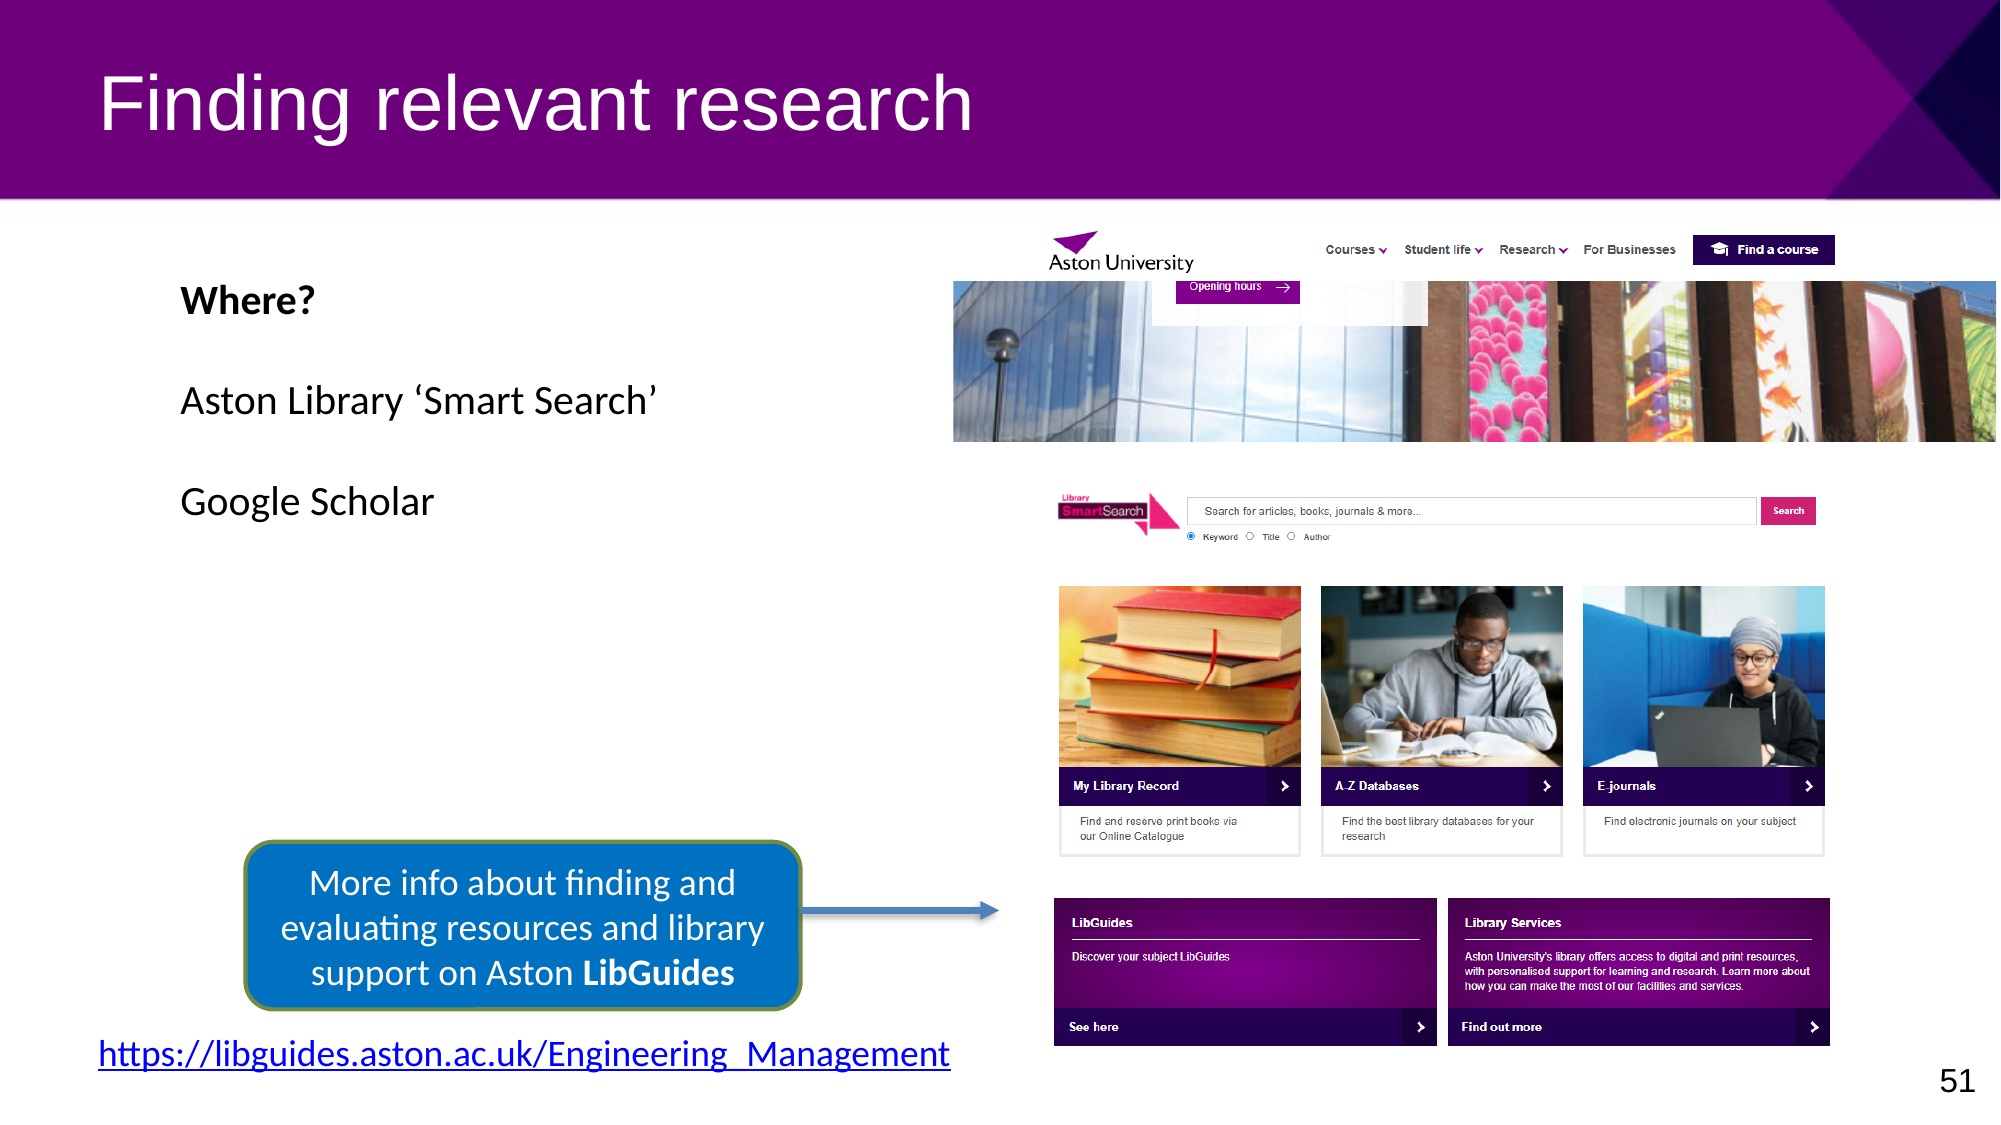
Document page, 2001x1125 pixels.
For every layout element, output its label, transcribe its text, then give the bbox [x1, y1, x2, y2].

list [83, 247, 947, 988]
text_box https://libguides.aston.ac.uk/Engineering_Management [83, 1021, 1084, 1125]
picture [0, 0, 2001, 1125]
text_box Where? Aston Library ‘Smart Search’ Google Scholar [165, 215, 690, 576]
title Finding relevant research [83, 45, 1884, 179]
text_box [245, 841, 1000, 1010]
